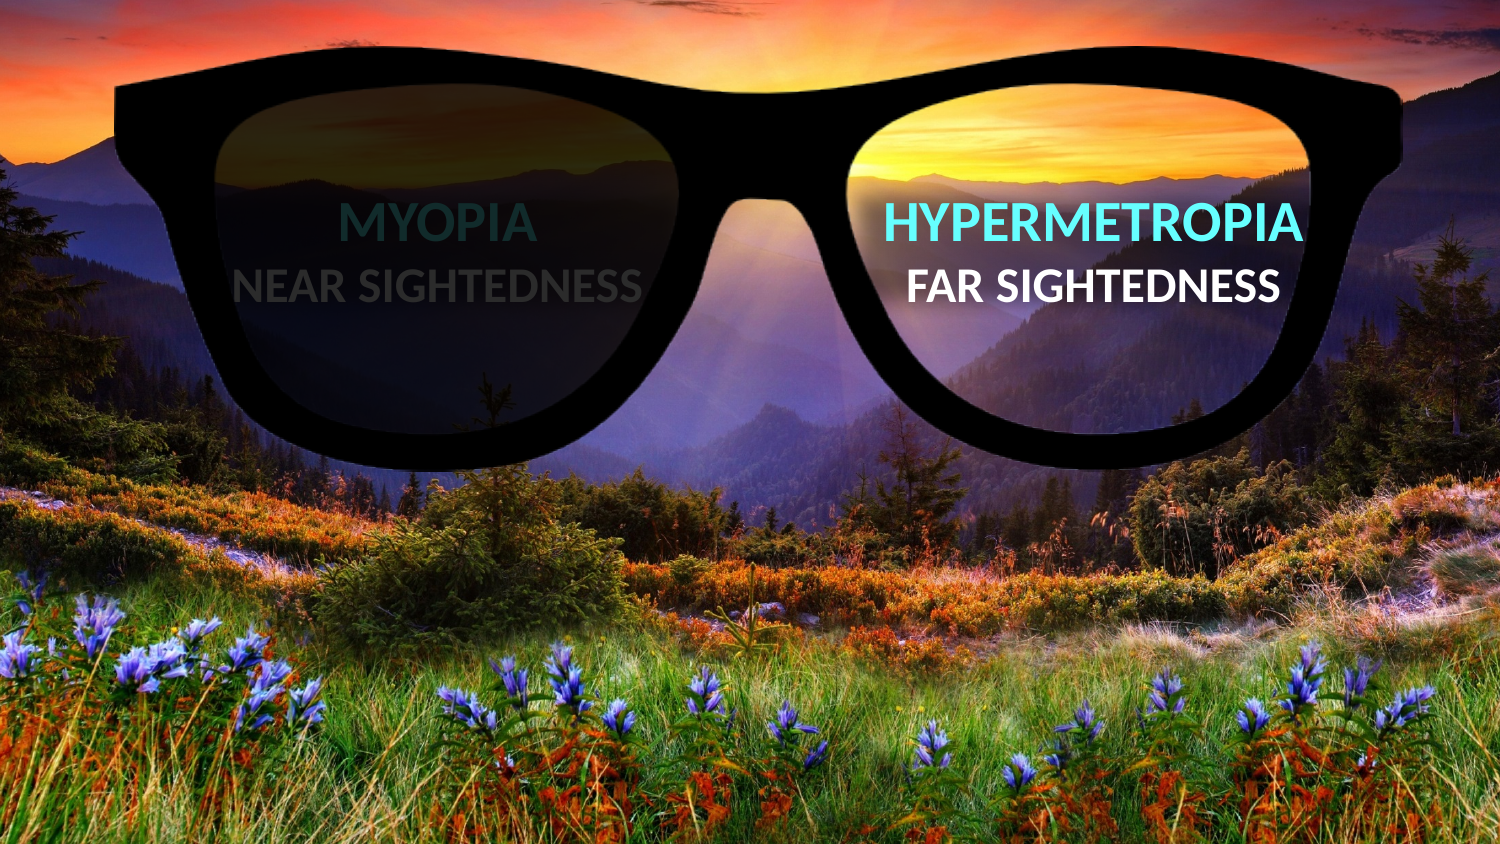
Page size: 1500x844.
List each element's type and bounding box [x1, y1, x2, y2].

text_box [114, 46, 1403, 473]
picture [0, 0, 1500, 844]
